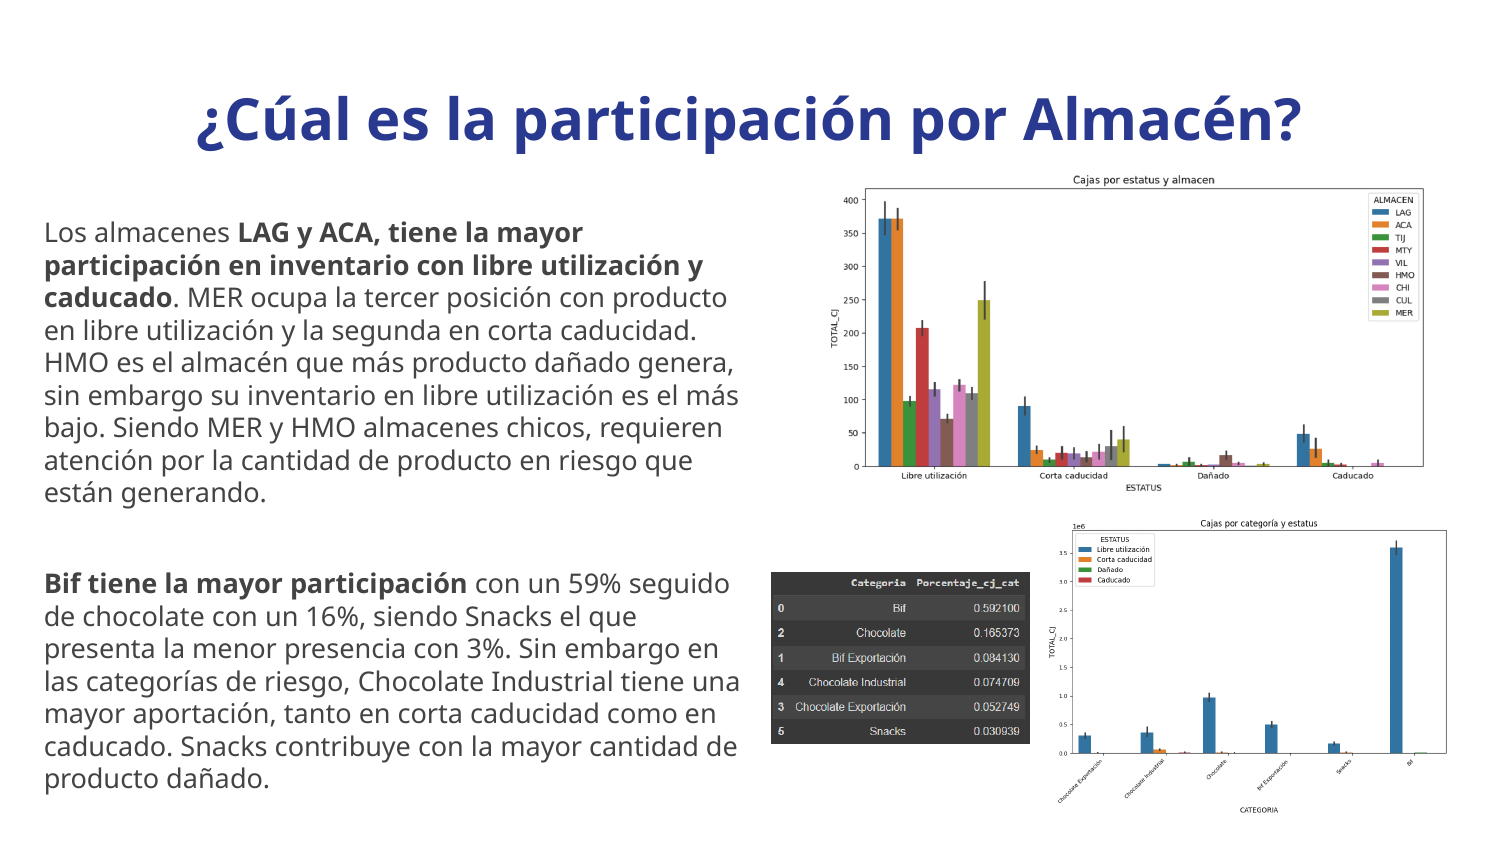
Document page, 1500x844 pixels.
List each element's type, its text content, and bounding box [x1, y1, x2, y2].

picture [825, 168, 1428, 495]
title ¿Cúal es la participación por Almacén? [51, 67, 1449, 167]
text_box Bif tiene la mayor participación con un 59% seguido de chocolate con un 16%, siendo Snacks el que presenta la menor presencia con 3%. Sin embargo en las categorías de riesgo, Chocolate Industrial tiene una mayor aportación, tanto en corta caducidad como en caducado. Snacks contribuye con la mayor cantidad de producto dañado. [28, 551, 767, 809]
picture [771, 571, 1030, 744]
picture [1046, 515, 1450, 816]
text_box Los almacenes LAG y ACA, tiene la mayor participación en inventario con libre utilización y caducado. MER ocupa la tercer posición con producto en libre utilización y la segunda en corta caducidad. HMO es el almacén que más producto dañado genera, sin embargo su inventario en libre utilización es el más bajo. Siendo MER y HMO almacenes chicos, requieren atención por la cantidad de producto en riesgo que están generando. [28, 200, 772, 523]
